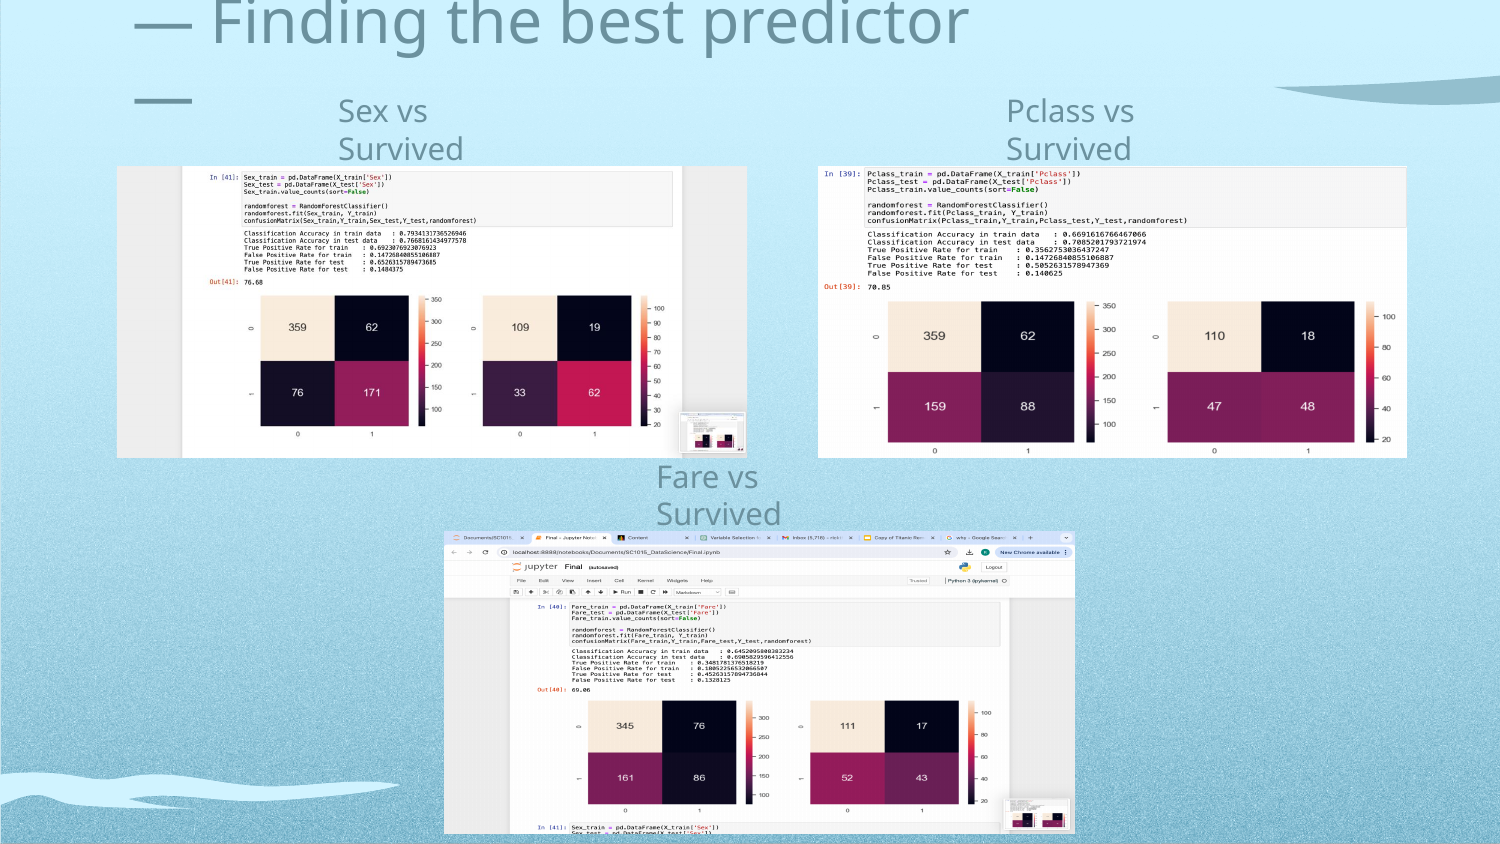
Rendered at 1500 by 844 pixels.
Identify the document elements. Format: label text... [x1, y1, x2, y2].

title Sex vs Survived [323, 98, 542, 160]
title — Finding the best predictor — [116, 21, 1023, 92]
title Fare vs Survived [641, 463, 883, 526]
picture [0, 0, 1500, 844]
title Pclass vs Survived [991, 98, 1248, 160]
